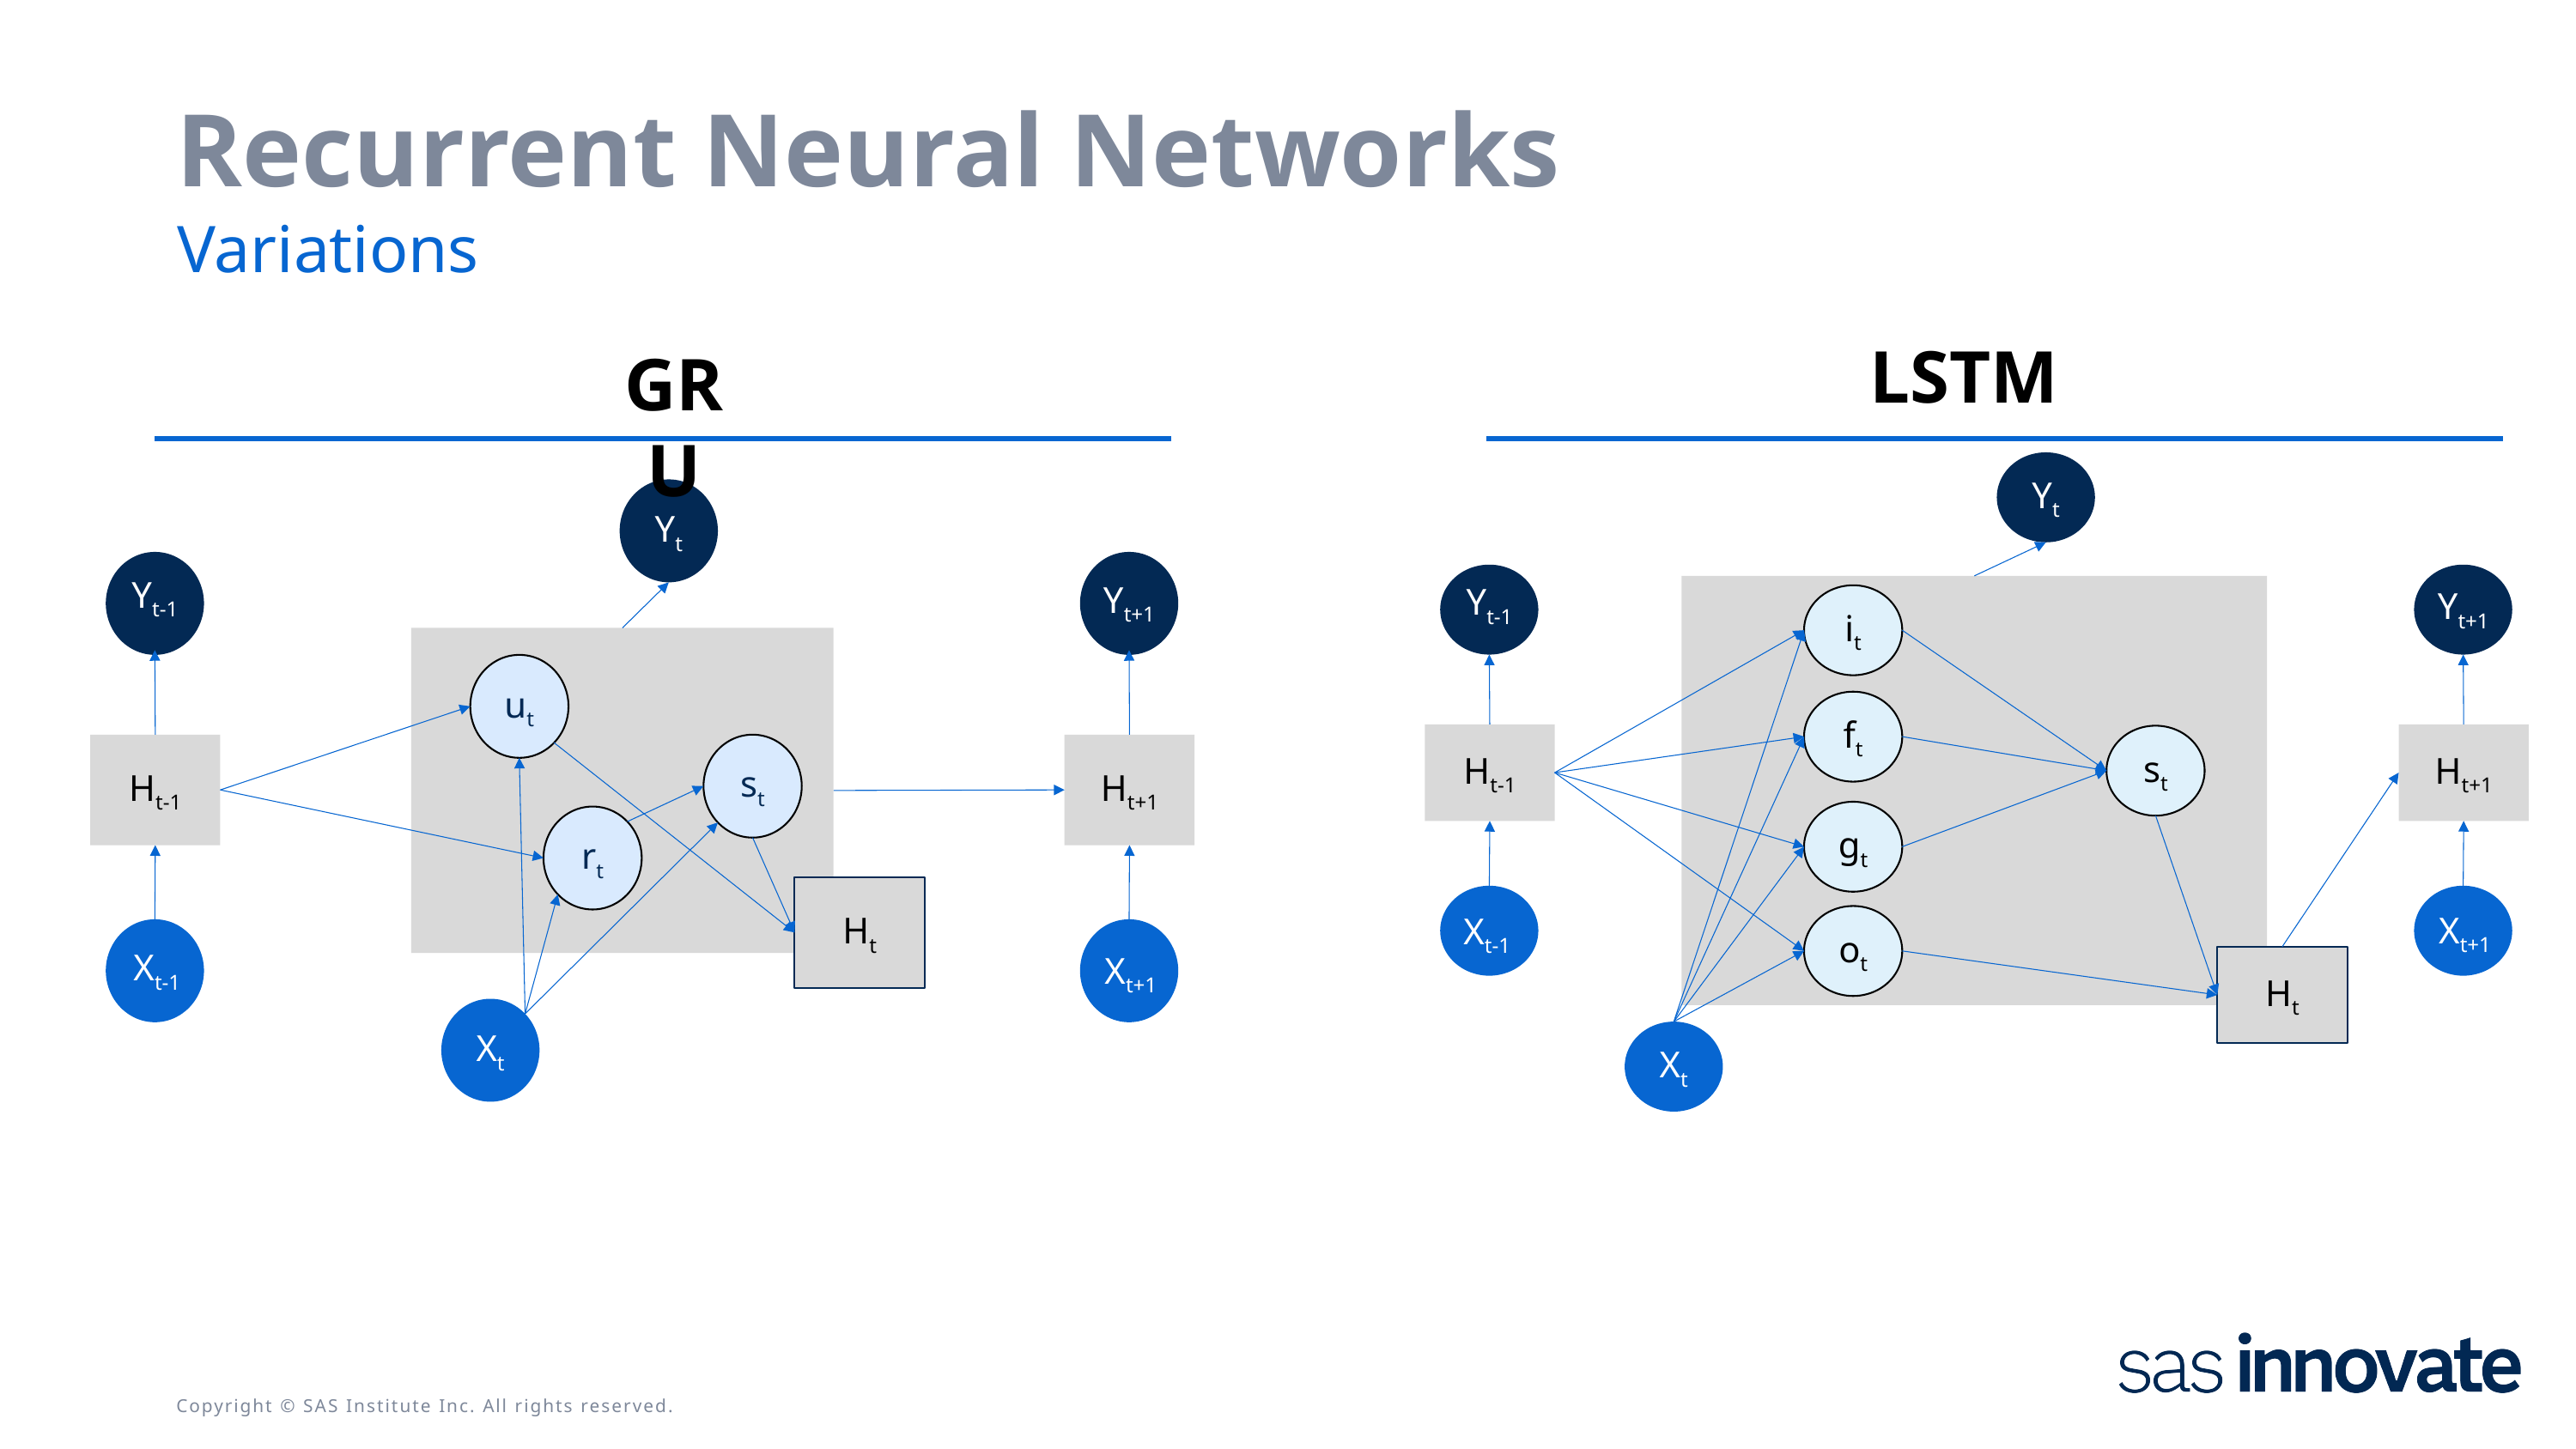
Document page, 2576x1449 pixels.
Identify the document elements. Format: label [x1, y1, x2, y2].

text_box [1844, 324, 2105, 424]
picture [2003, 1185, 2576, 1449]
text_box [572, 332, 777, 436]
text_box [90, 441, 1196, 1102]
text_box [1425, 452, 2530, 1112]
list [177, 220, 2399, 298]
title [176, 100, 2398, 209]
